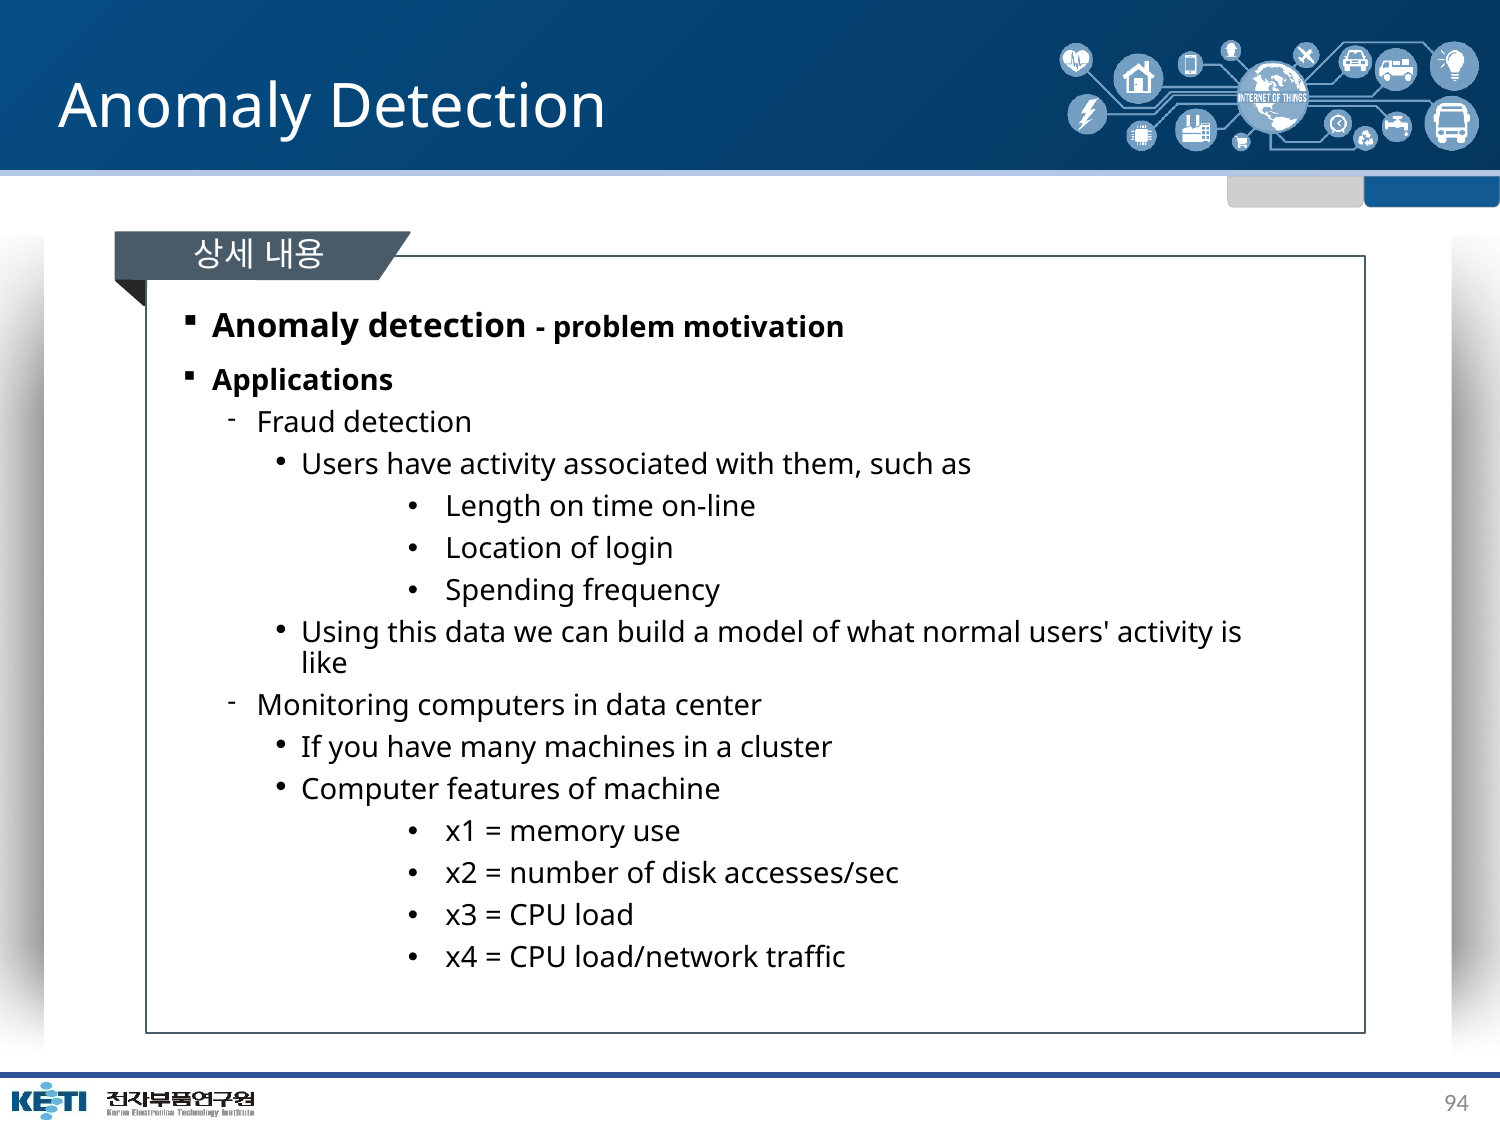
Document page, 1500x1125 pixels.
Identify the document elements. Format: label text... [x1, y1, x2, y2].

title Anomaly Detection [43, 66, 1052, 149]
slide_number 94 [1146, 1088, 1485, 1114]
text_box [115, 231, 1366, 1034]
picture [12, 1082, 254, 1120]
